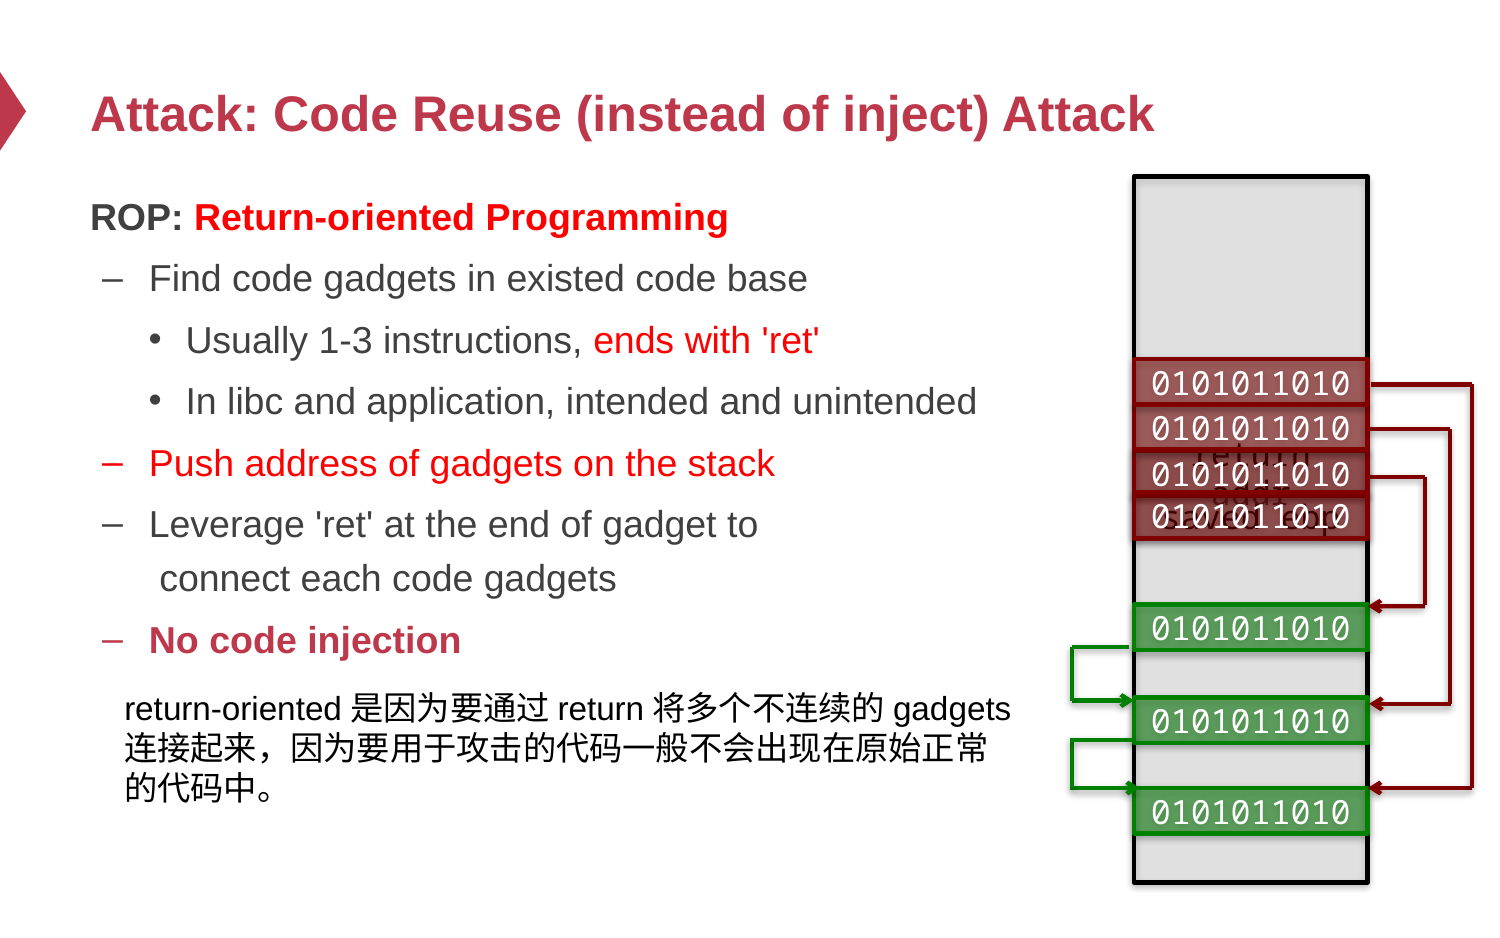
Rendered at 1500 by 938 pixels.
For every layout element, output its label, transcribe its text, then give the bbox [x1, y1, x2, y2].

text_box return-oriented是因为要通过return将多个不连续的gadgets连接起来，因为要用于攻击的代码一般不会出现在原始正常的代码中。 [109, 680, 1030, 815]
text_box [1133, 840, 1368, 883]
text_box 0101011010 [1133, 358, 1368, 405]
text_box 0101011010 [1133, 787, 1368, 834]
text_box [1133, 659, 1368, 696]
text_box 0101011010 [1133, 492, 1368, 539]
text_box 0101011010 [1133, 604, 1368, 651]
text_box 0101011010 [1133, 456, 1368, 492]
text_box [1133, 546, 1368, 604]
text_box 0101011010 [1133, 411, 1368, 451]
title Attack: Code Reuse (instead of inject) Attack [75, 37, 1425, 186]
text_box [1133, 176, 1368, 358]
list ROP: Return-oriented Programming Find code gadgets in existed code base Usually 1-3 instructions, ends with 'ret' In libc and application, intended and unintended Push address of gadgets on the stack Leverage 'ret' at the end of gadget to connect each code gadgets No code injection [75, 176, 1131, 883]
text_box [1133, 750, 1368, 786]
text_box 0101011010 [1133, 697, 1368, 744]
